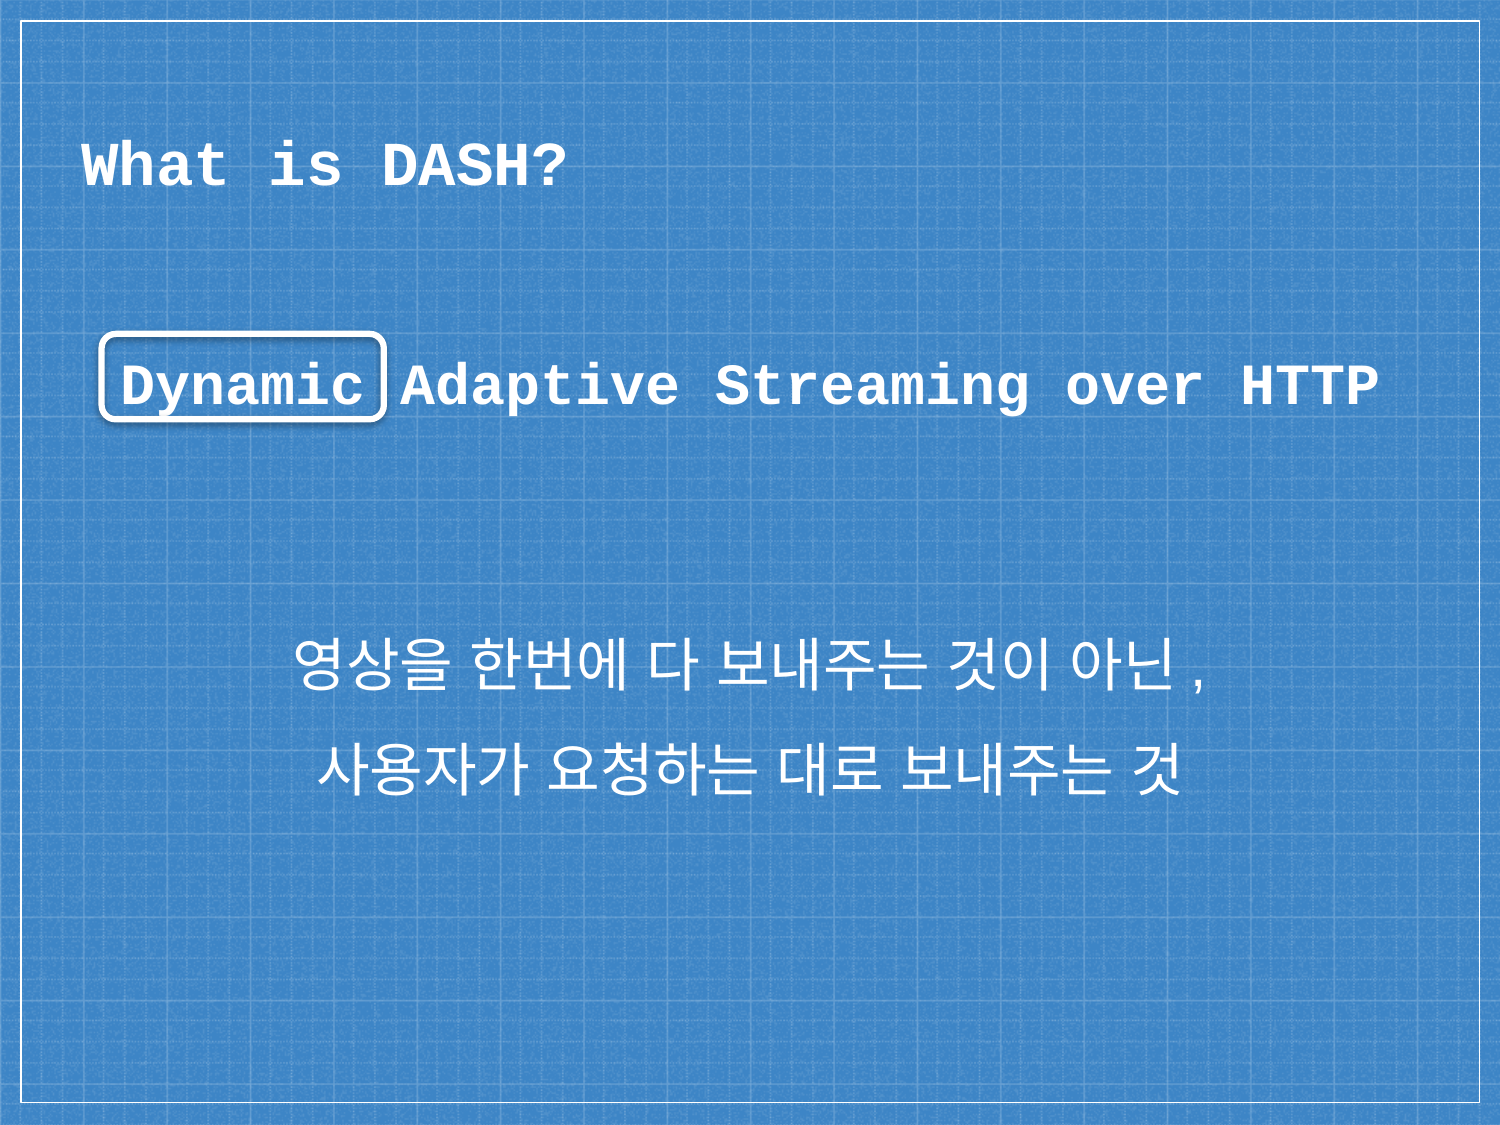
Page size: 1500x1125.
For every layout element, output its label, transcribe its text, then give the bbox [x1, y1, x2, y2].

list Dynamic Adaptive Streaming over HTTP [75, 246, 1425, 1042]
title What is DASH? [66, 108, 1417, 199]
picture [0, 0, 1500, 1125]
text_box [98, 330, 387, 423]
text_box 영상을 한번에 다 보내주는 것이 아닌, 사용자가 요청하는 대로 보내주는 것 [278, 585, 1222, 811]
